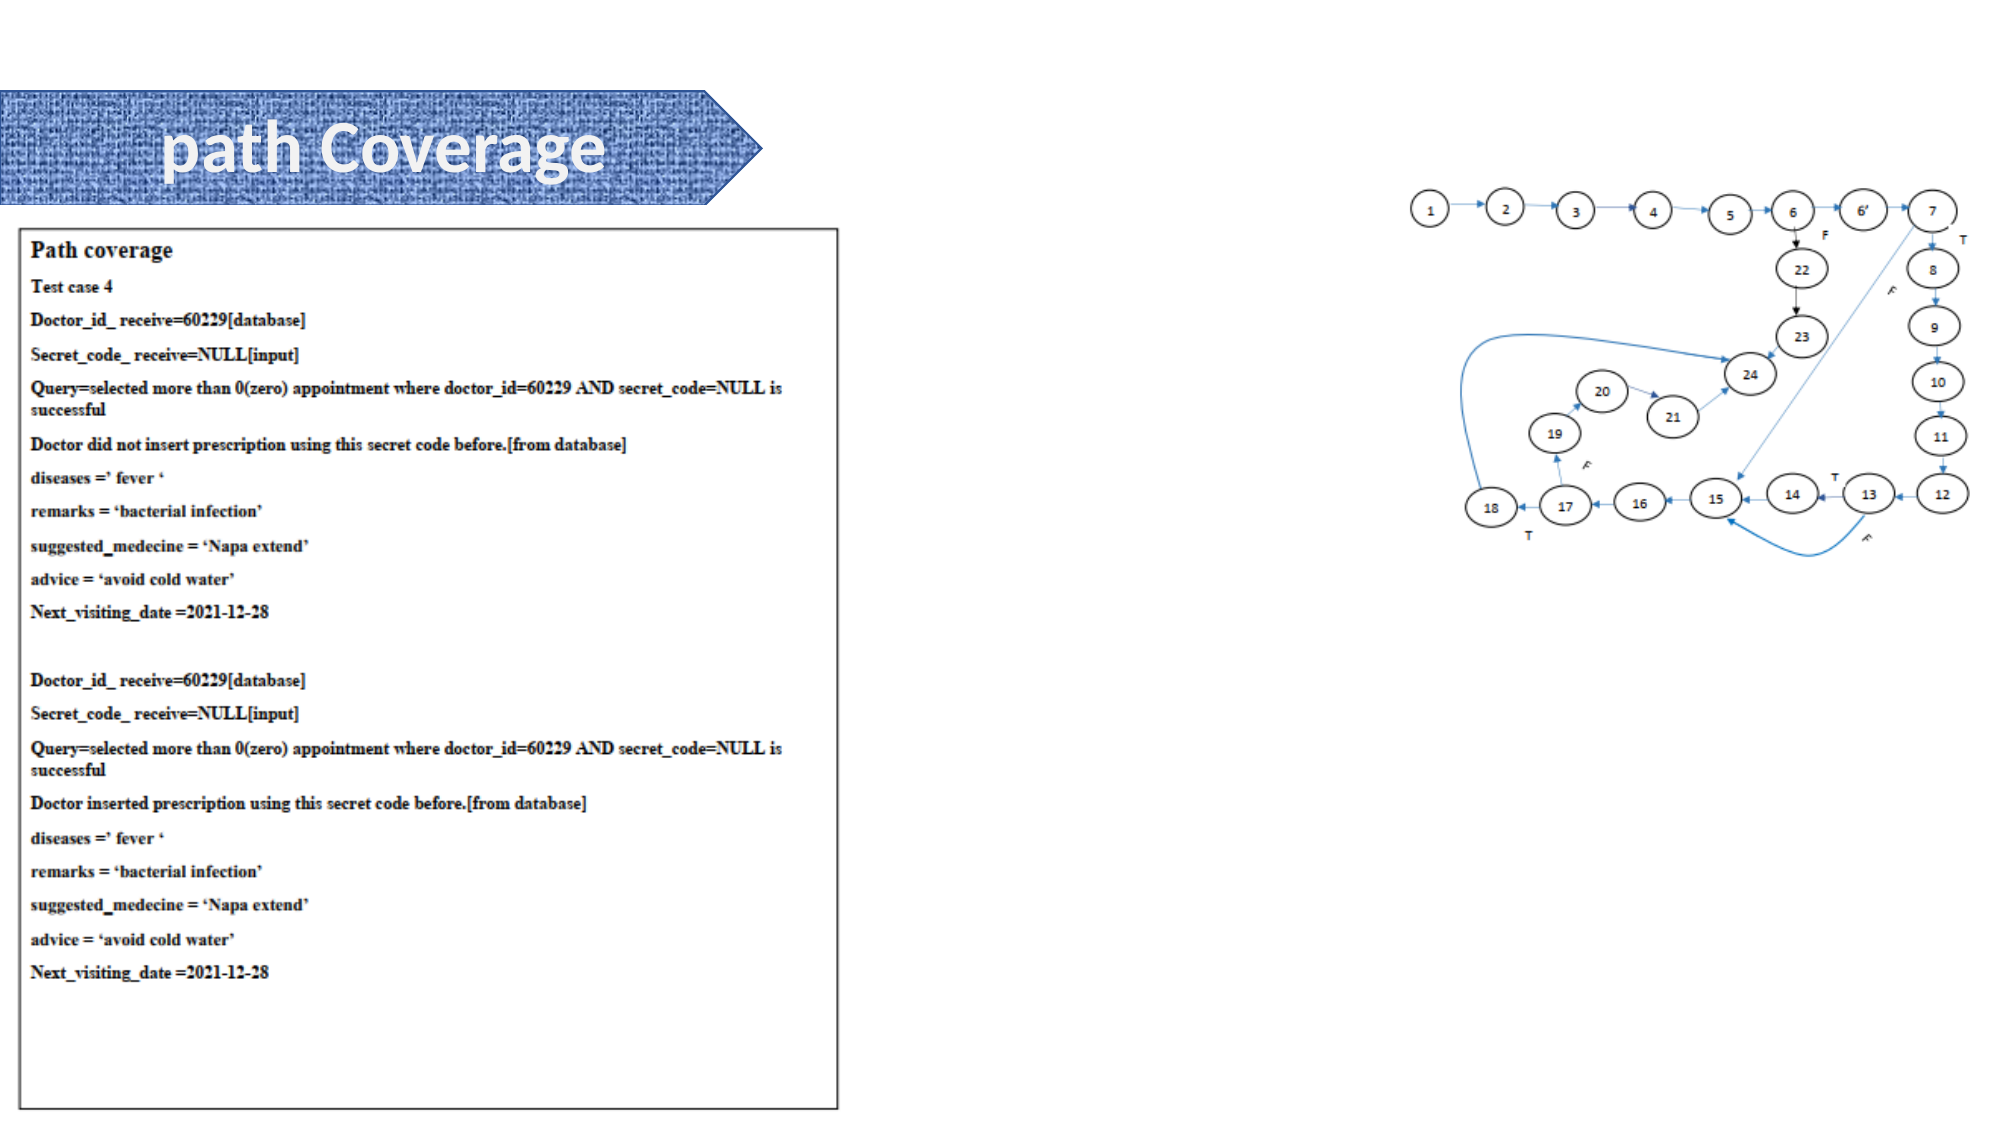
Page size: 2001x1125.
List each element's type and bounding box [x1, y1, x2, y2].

picture [1368, 143, 2000, 595]
picture [0, 205, 860, 1125]
text_box [0, 91, 762, 205]
